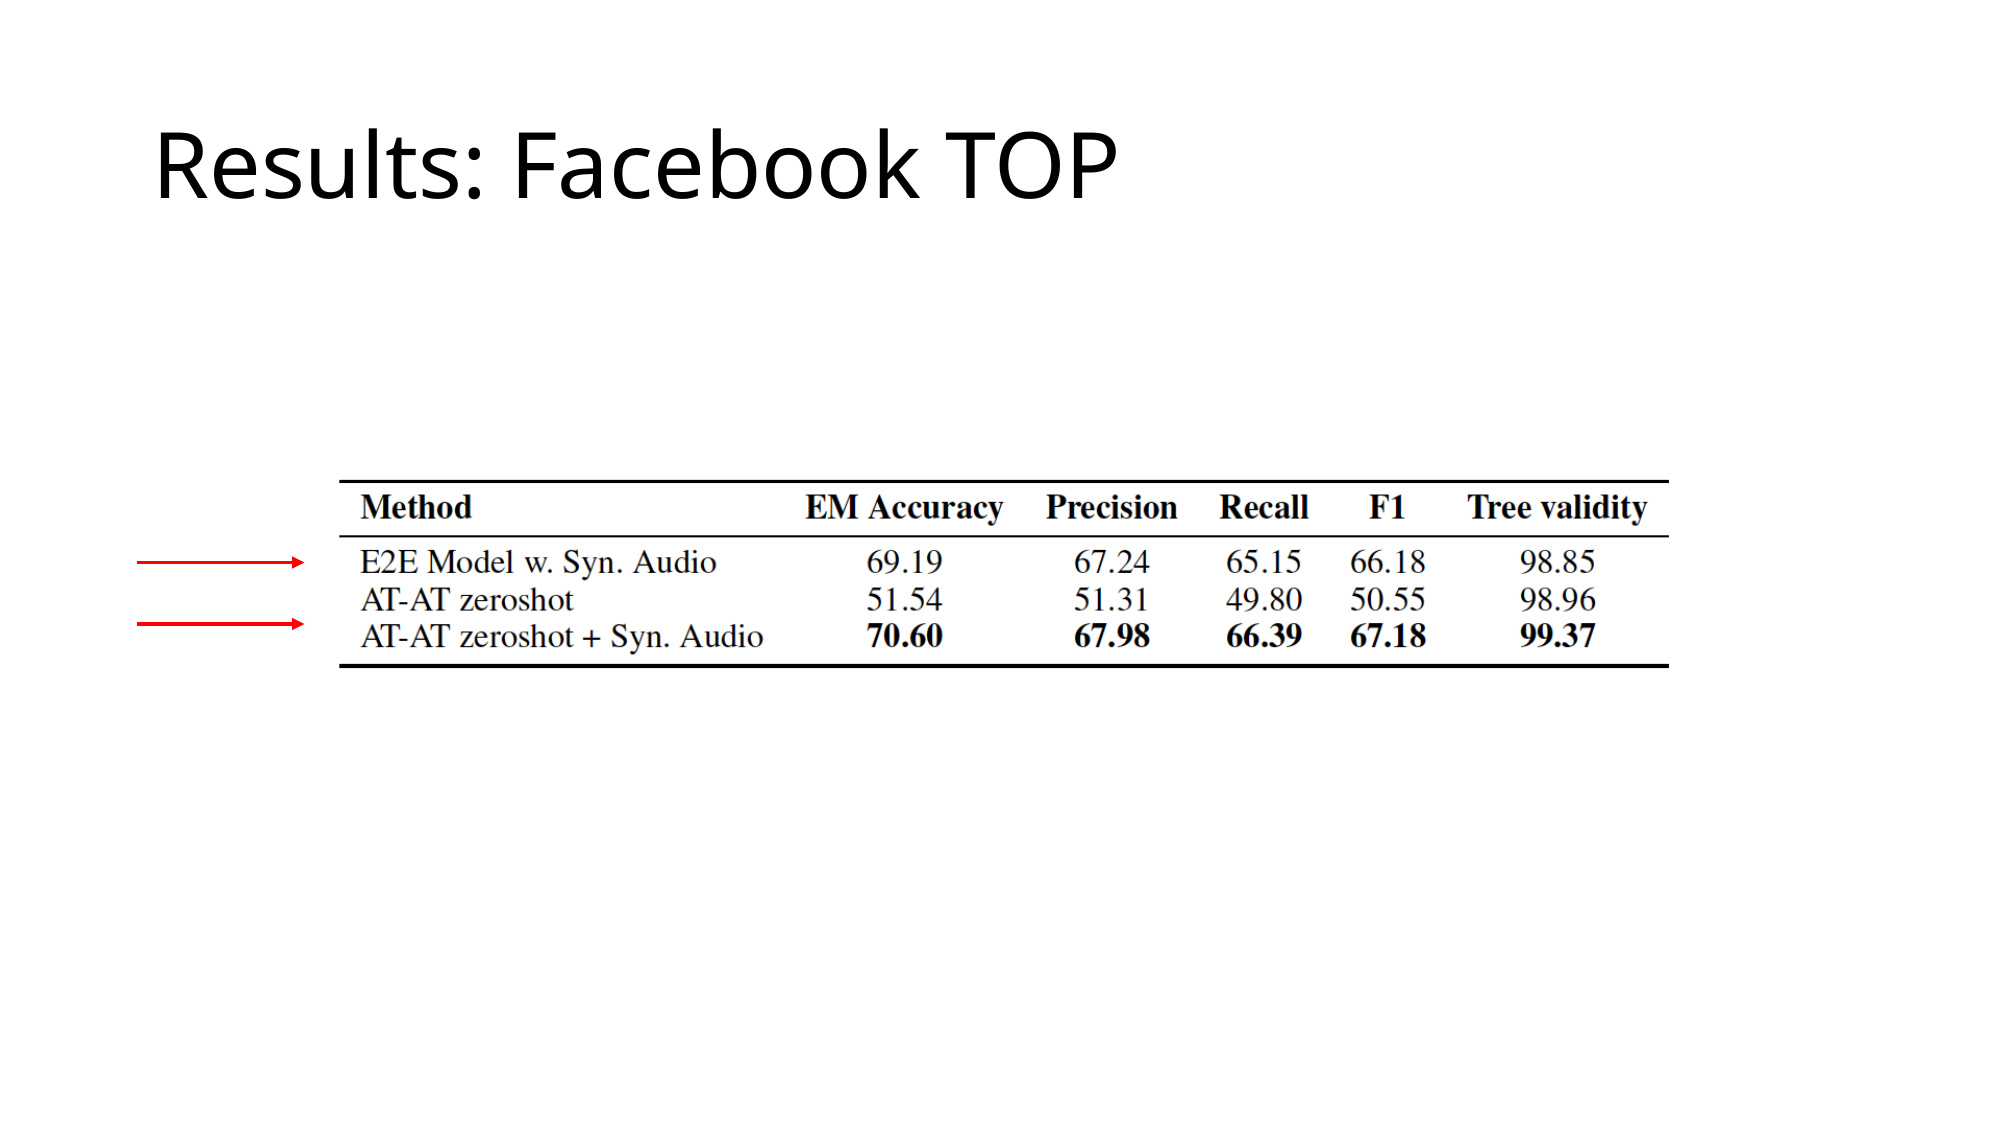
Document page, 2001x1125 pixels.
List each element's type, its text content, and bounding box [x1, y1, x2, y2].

picture [281, 436, 1719, 689]
title Results: Facebook TOP [137, 59, 1863, 278]
